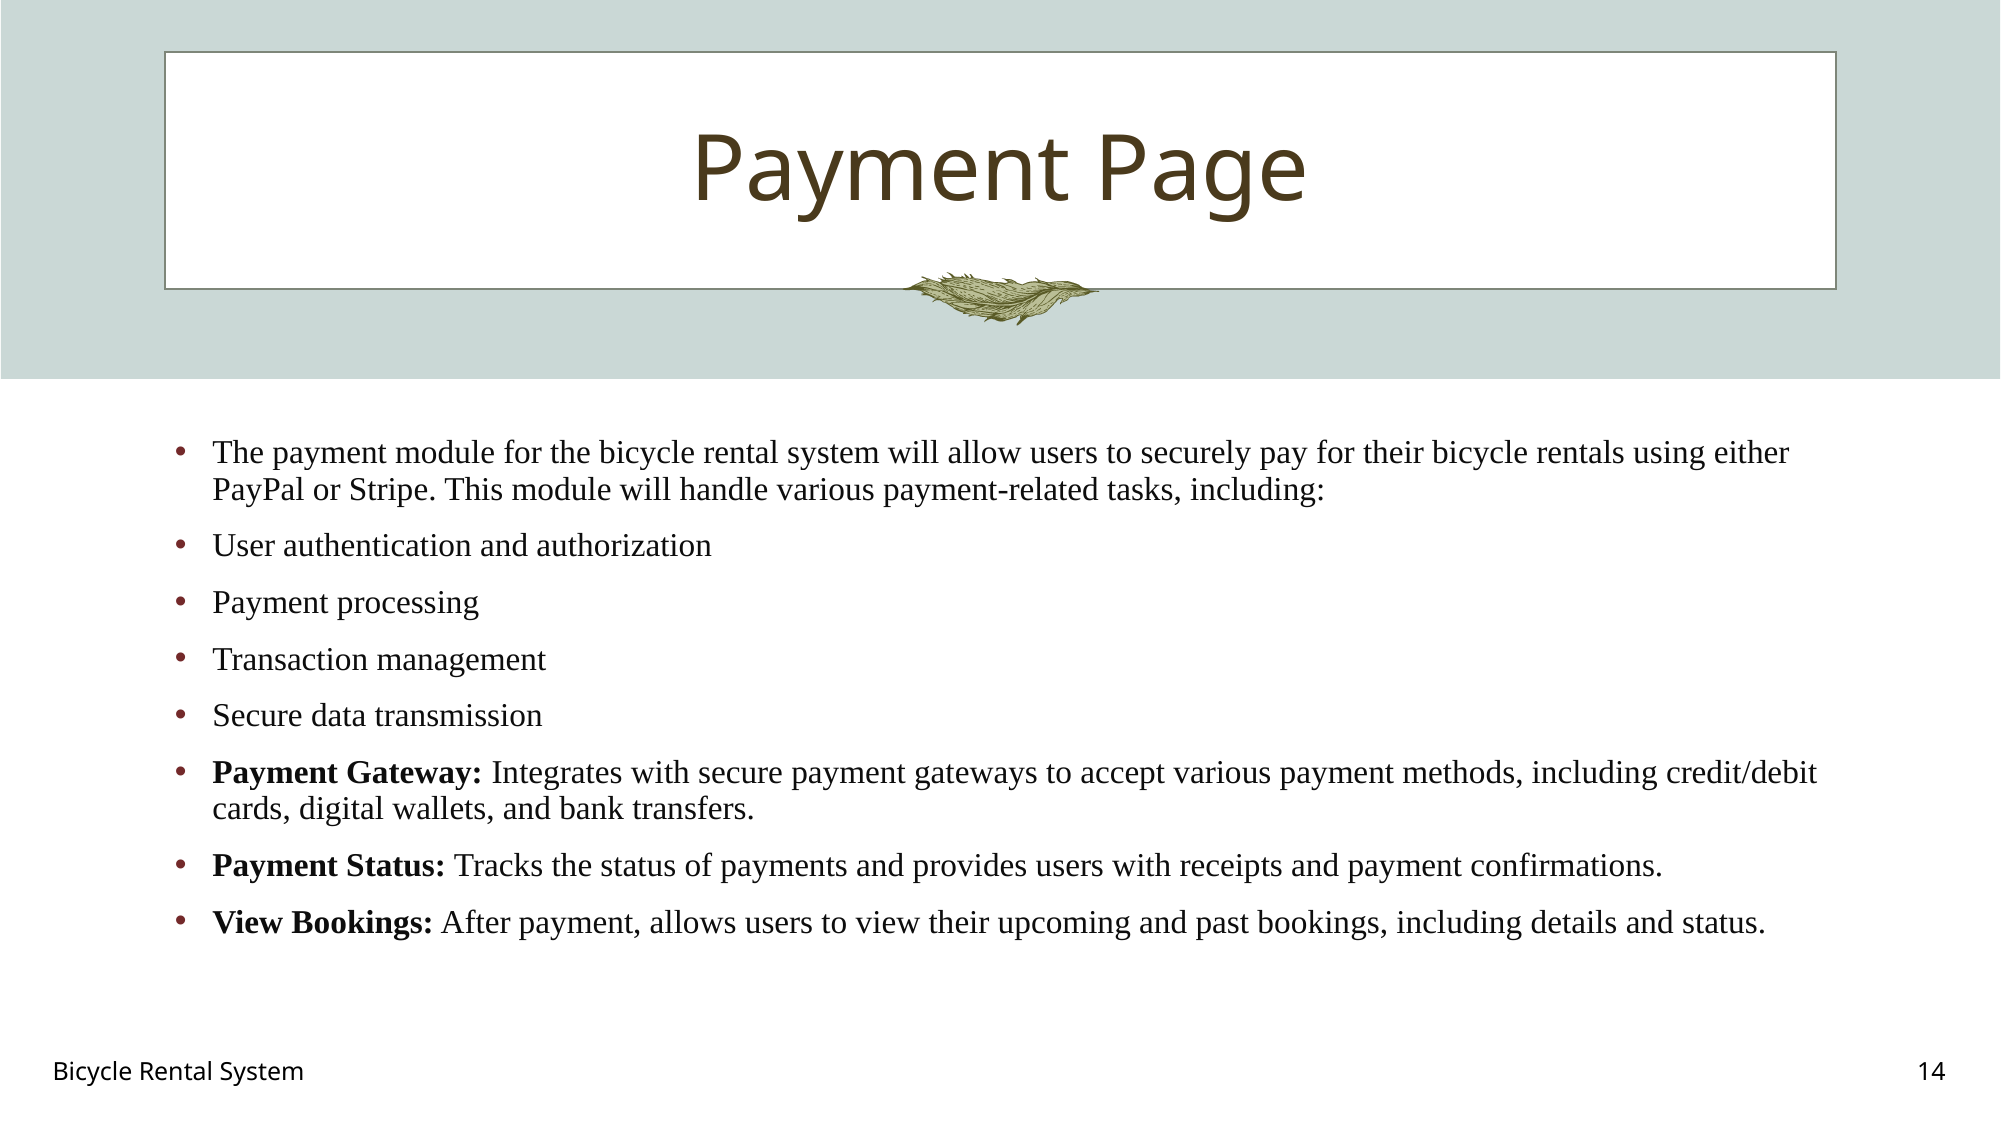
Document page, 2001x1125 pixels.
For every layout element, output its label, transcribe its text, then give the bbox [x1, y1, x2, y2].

title Payment Page [62, 62, 1938, 280]
picture [901, 280, 1100, 326]
list The payment module for the bicycle rental system will allow users to securely pay for their bicycle rentals using either PayPal or Stripe. This module will handle various payment-related tasks, including: User authentication and authorization Payment processing Transaction management Secure data transmission Payment Gateway: Integrates with secure payment gateways to accept various payment methods, including credit/debit cards, digital wallets, and bank transfers. Payment Status: Tracks the status of payments and provides users with receipts and payment confirmations. View Bookings: After payment, allows users to view their upcoming and past bookings, including details and status. [159, 427, 1840, 960]
slide_number 14 [1510, 1042, 1961, 1103]
footer Bicycle Rental System [37, 1042, 713, 1103]
